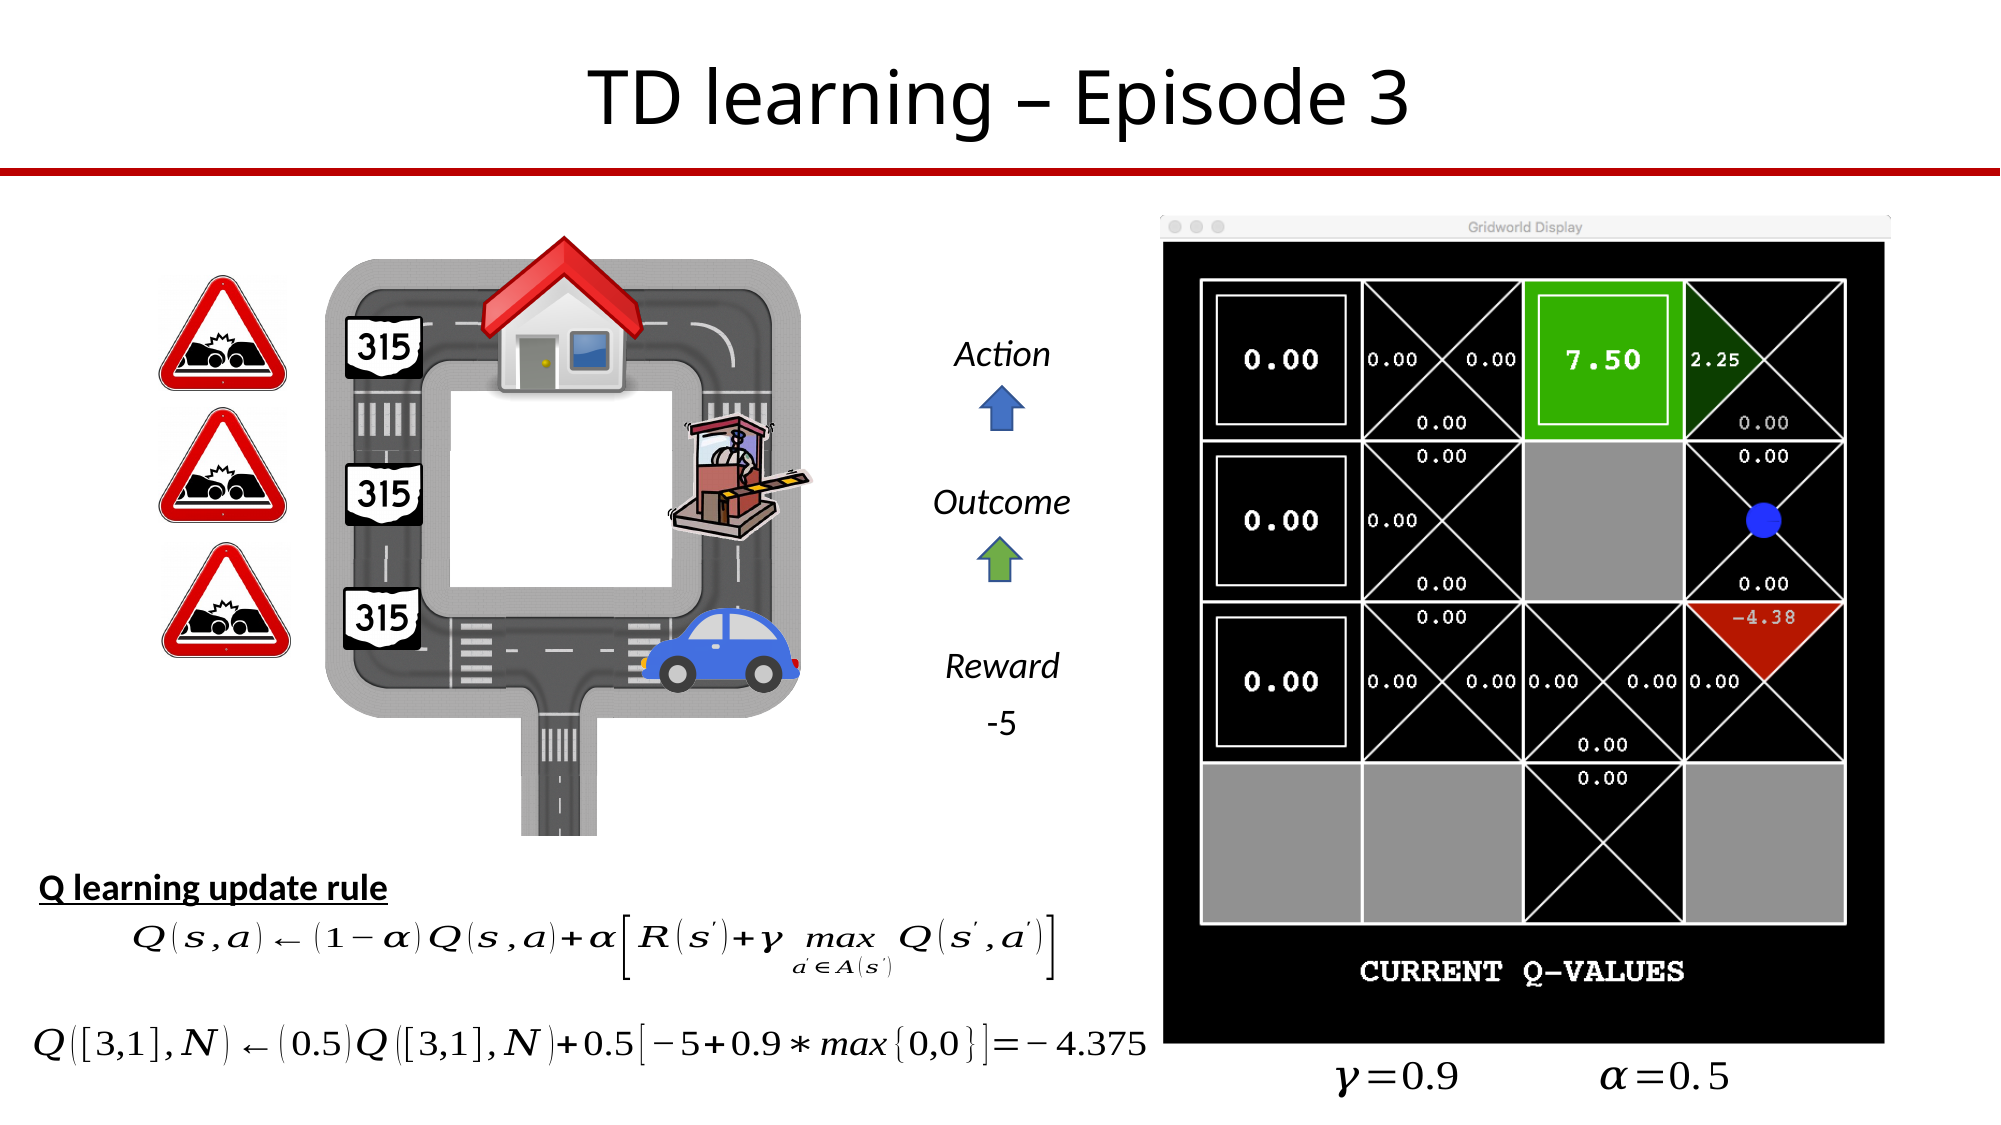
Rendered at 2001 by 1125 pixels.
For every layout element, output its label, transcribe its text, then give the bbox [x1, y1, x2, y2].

text_box Action [897, 321, 1108, 381]
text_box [325, 259, 801, 836]
picture [343, 587, 421, 650]
text_box -5 [940, 690, 1064, 751]
text_box Q learning update rule [24, 855, 416, 915]
picture [1160, 215, 1891, 1050]
picture [161, 542, 291, 658]
text_box [978, 384, 1026, 431]
title TD learning – Episode 3 [137, 50, 1863, 150]
picture [345, 316, 423, 379]
text_box Outcome [896, 469, 1108, 529]
picture [157, 406, 287, 523]
picture [158, 275, 287, 391]
text_box Reward [897, 633, 1108, 694]
picture [667, 391, 815, 562]
picture [476, 230, 649, 403]
picture [641, 608, 800, 693]
text_box [976, 536, 1024, 583]
picture [345, 463, 423, 526]
